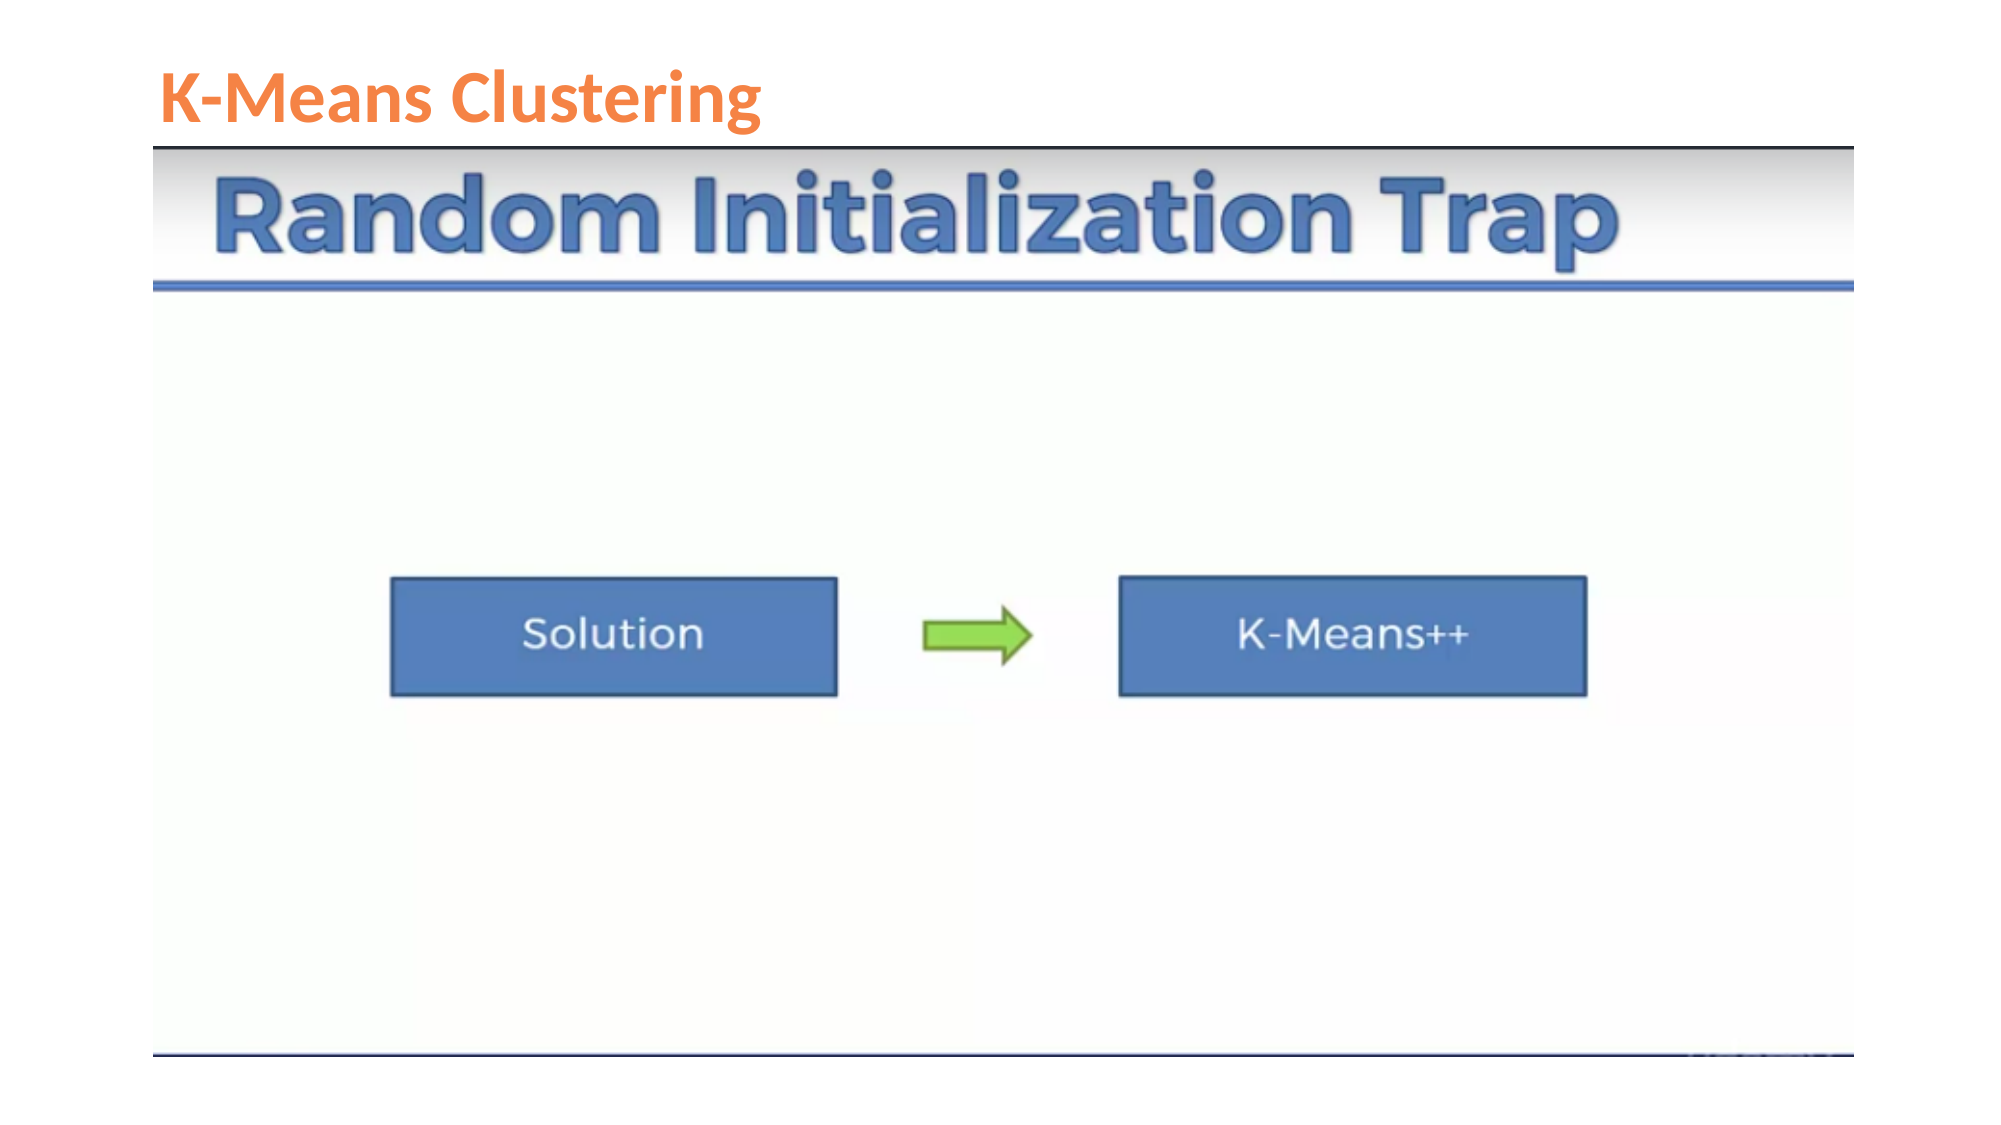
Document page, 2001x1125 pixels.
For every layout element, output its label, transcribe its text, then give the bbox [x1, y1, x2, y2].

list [152, 146, 1855, 1057]
text_box K-Means Clustering [146, 40, 1520, 146]
